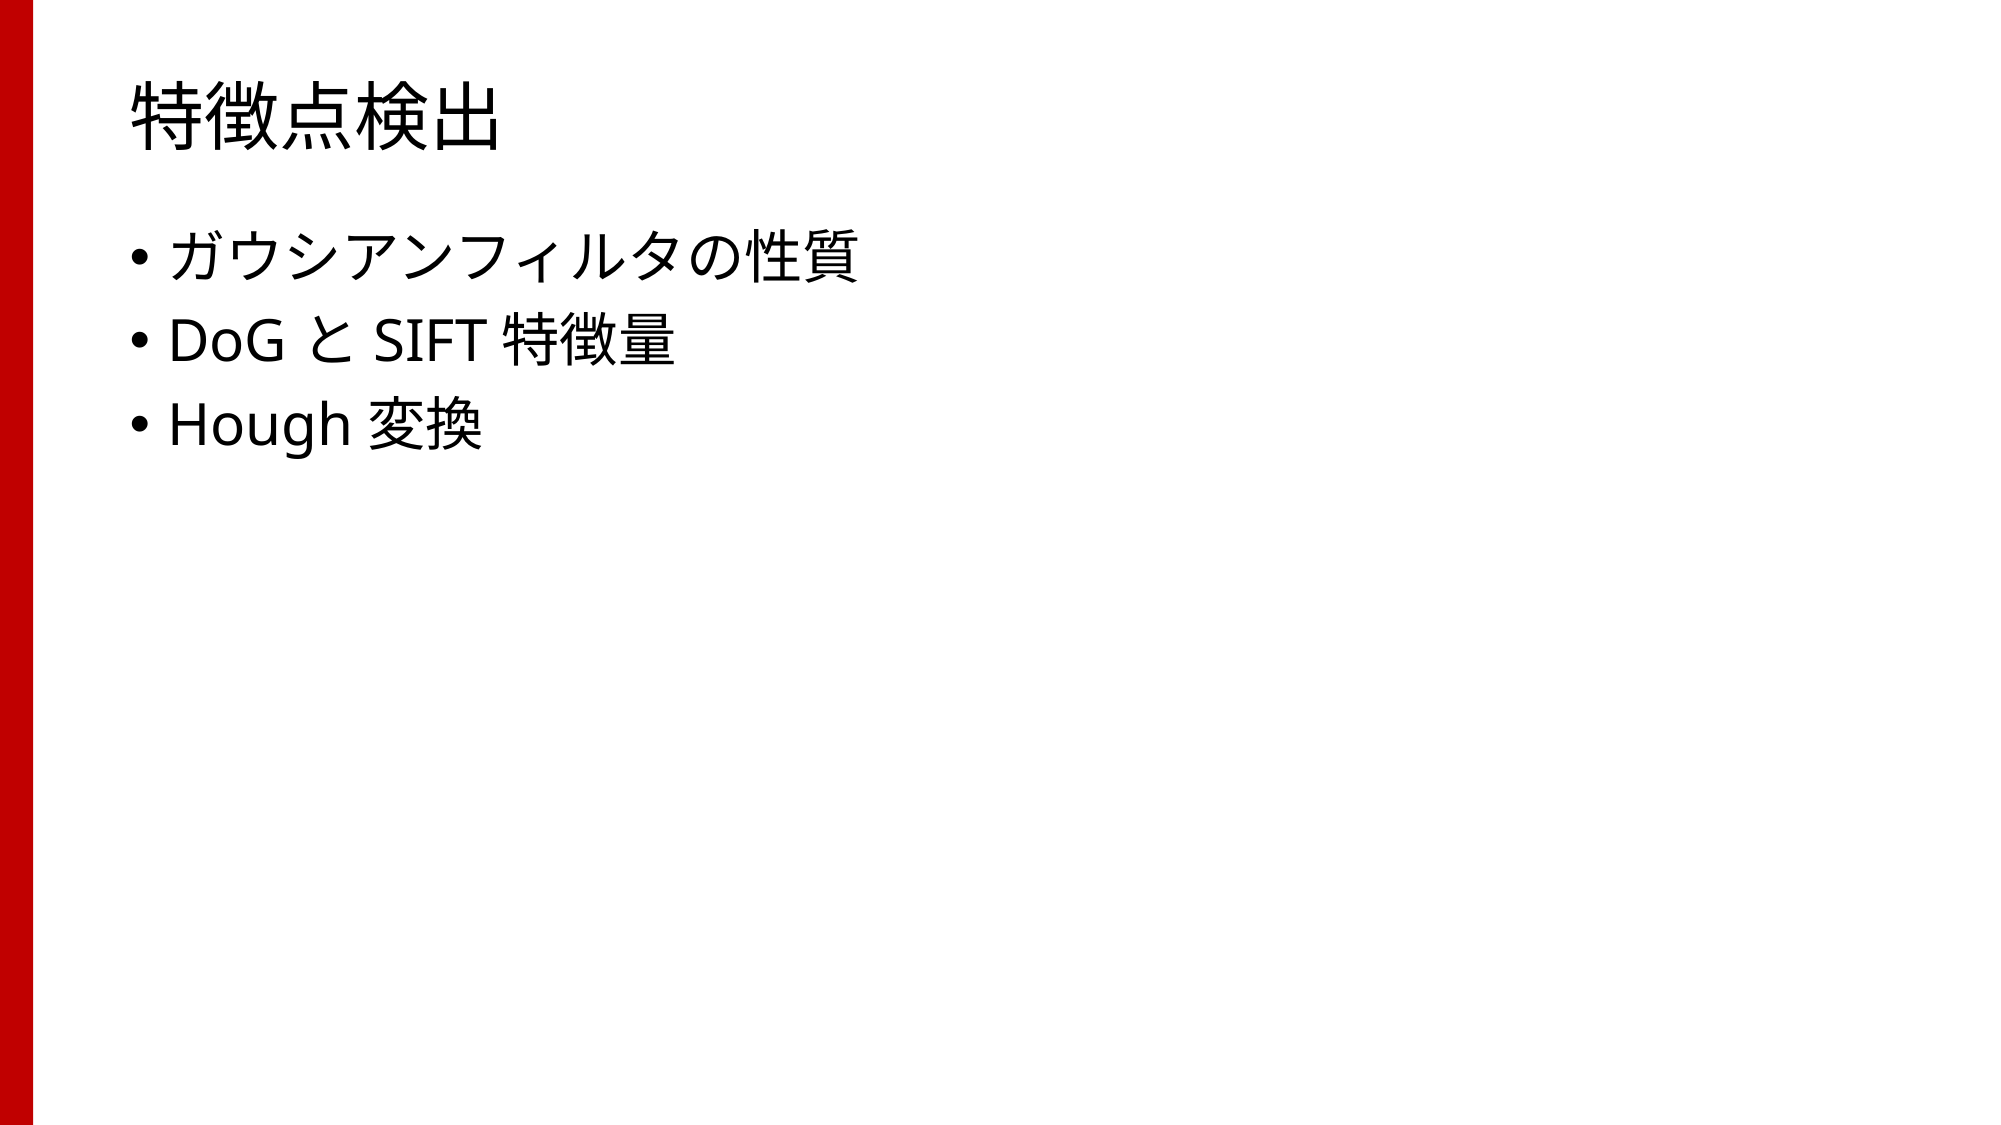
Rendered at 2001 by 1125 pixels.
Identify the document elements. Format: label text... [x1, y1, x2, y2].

title 特徴点検出 [114, 59, 1928, 181]
list ガウシアンフィルタの性質 DoGとSIFT特徴量 Hough変換 [114, 220, 1928, 1090]
